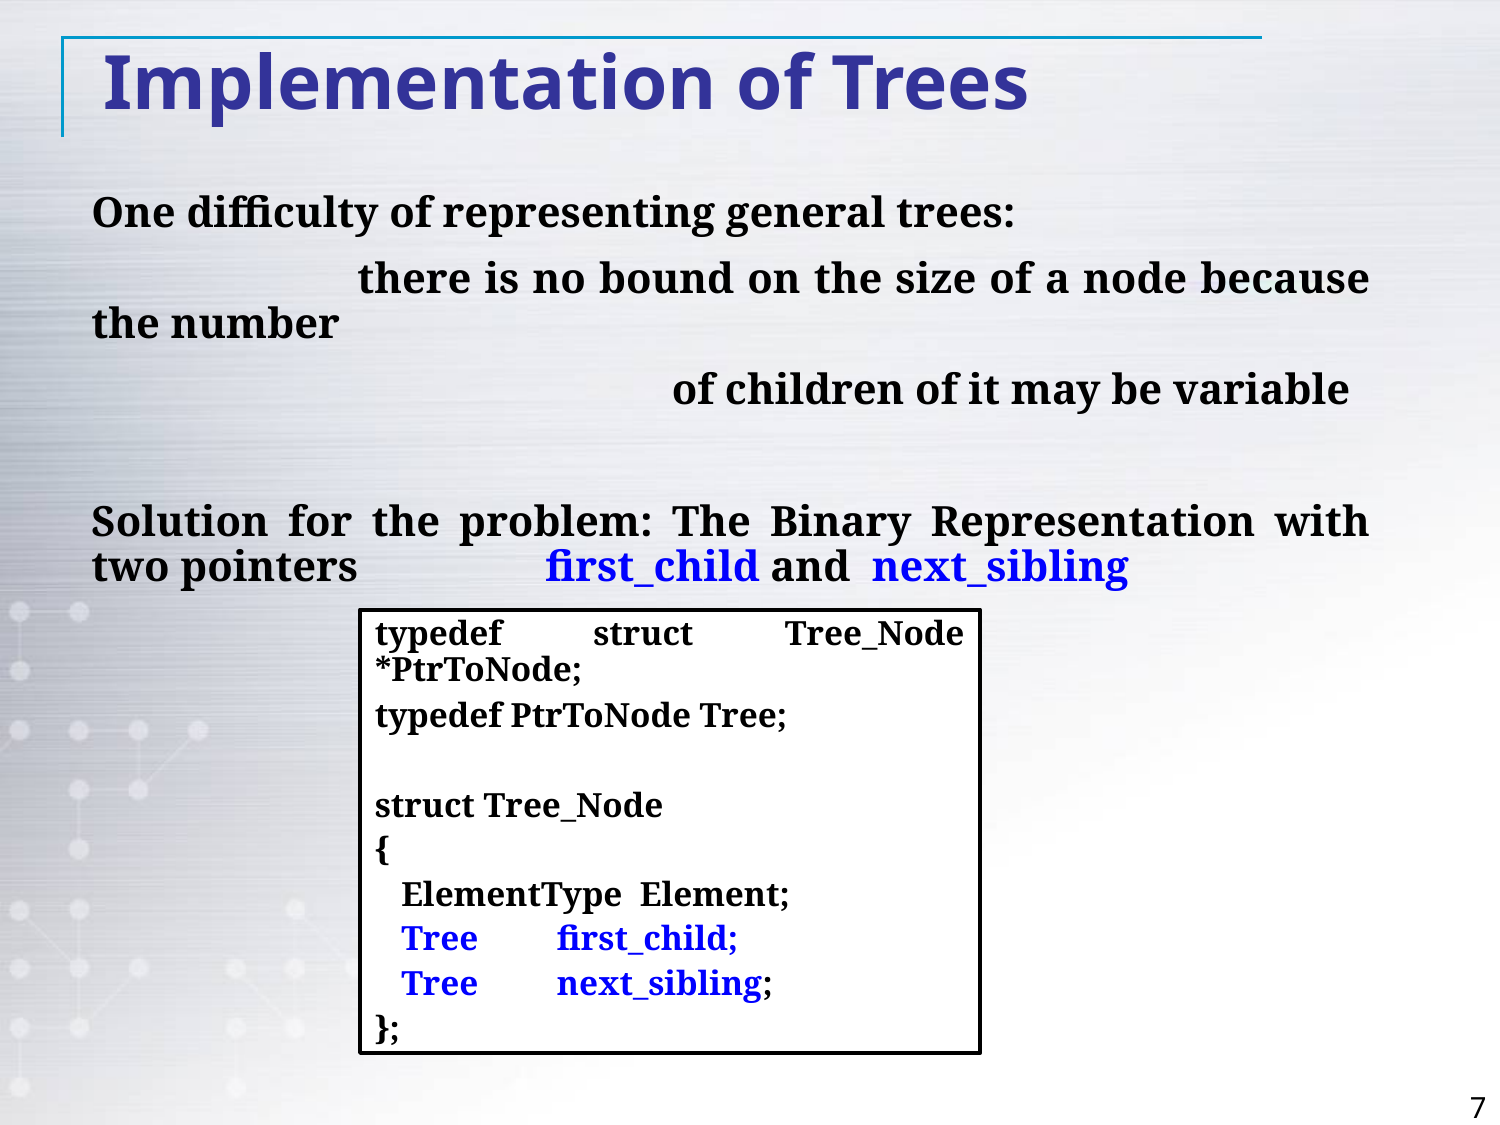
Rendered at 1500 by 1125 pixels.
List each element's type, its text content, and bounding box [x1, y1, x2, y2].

text_box One difficulty of representing general trees: there is no bound on the size of a node because the number of children of it may be variable Solution for the problem: The Binary Representation with two pointers first_child and next_sibling [76, 184, 1385, 598]
slide_number 7 [1151, 1082, 1500, 1125]
text_box Implementation of Trees [88, 44, 1364, 115]
text_box typedef struct Tree_Node *PtrToNode; typedef PtrToNode Tree; struct Tree_Node { ElementType Element; Tree first_child; Tree next_sibling; }; [358, 608, 982, 1055]
picture [0, 0, 1500, 1125]
